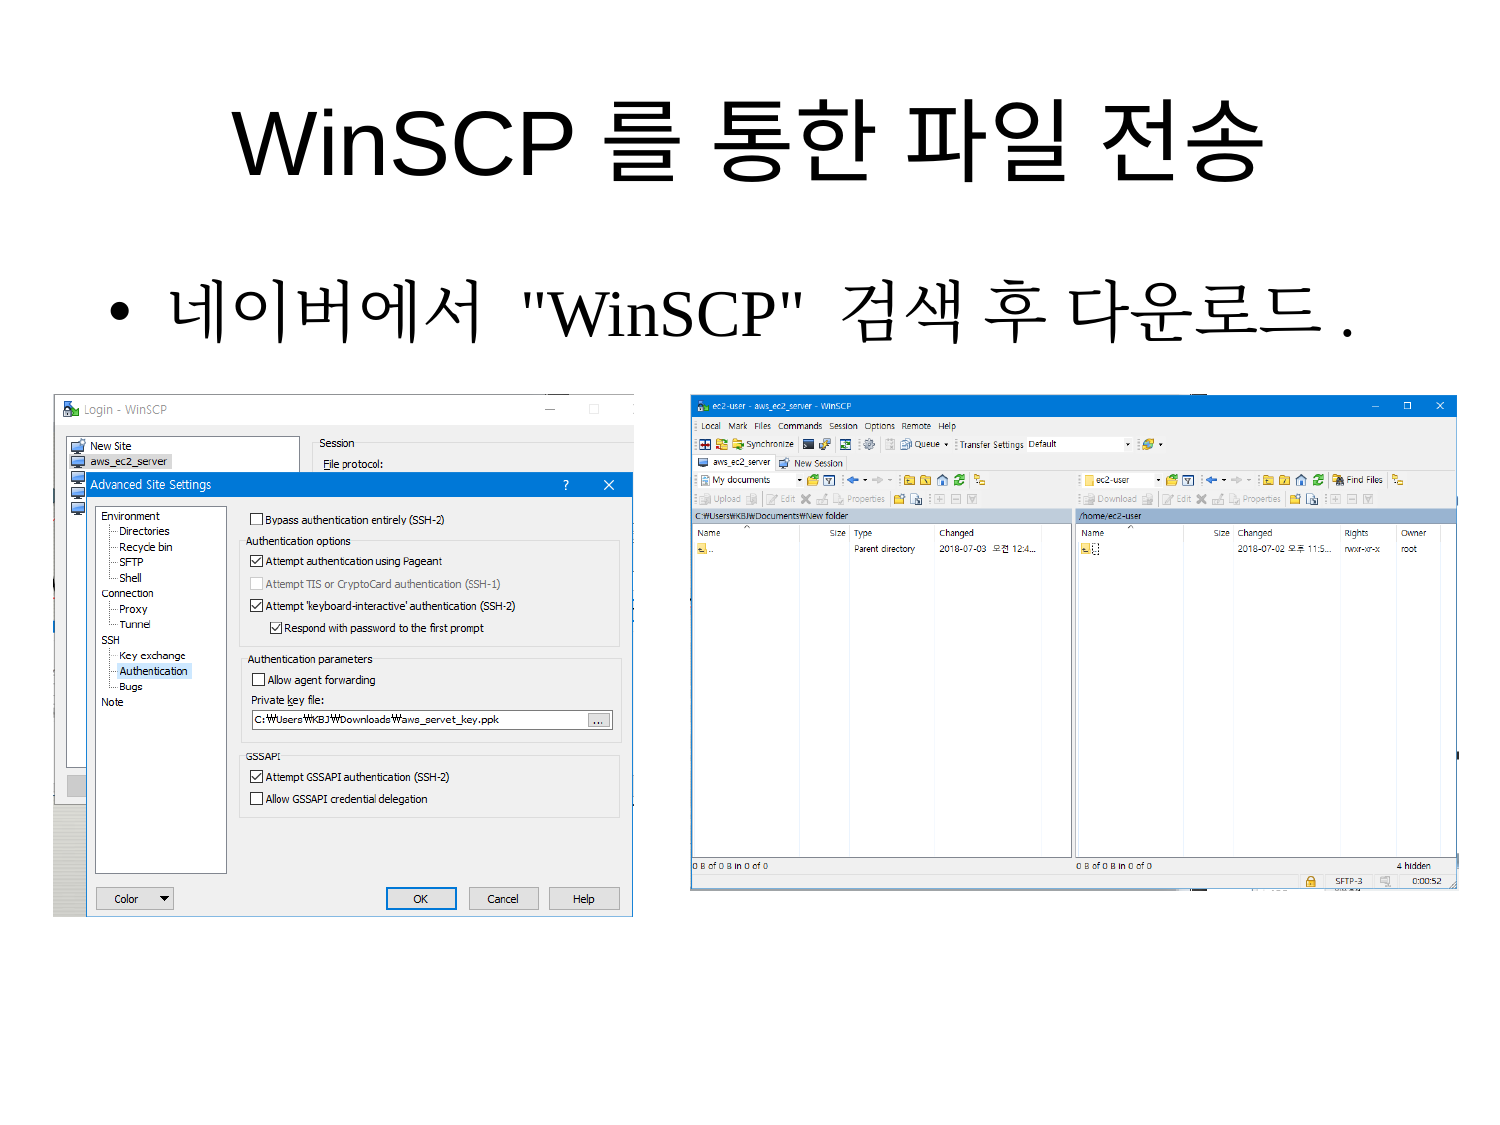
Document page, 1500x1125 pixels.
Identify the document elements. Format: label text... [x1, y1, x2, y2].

list 네이버에서 "WinSCP" 검색 후 다운로드. [75, 262, 1425, 395]
title WinSCP를 통한 파일 전송 [75, 45, 1425, 233]
picture [52, 394, 634, 918]
picture [689, 394, 1459, 891]
